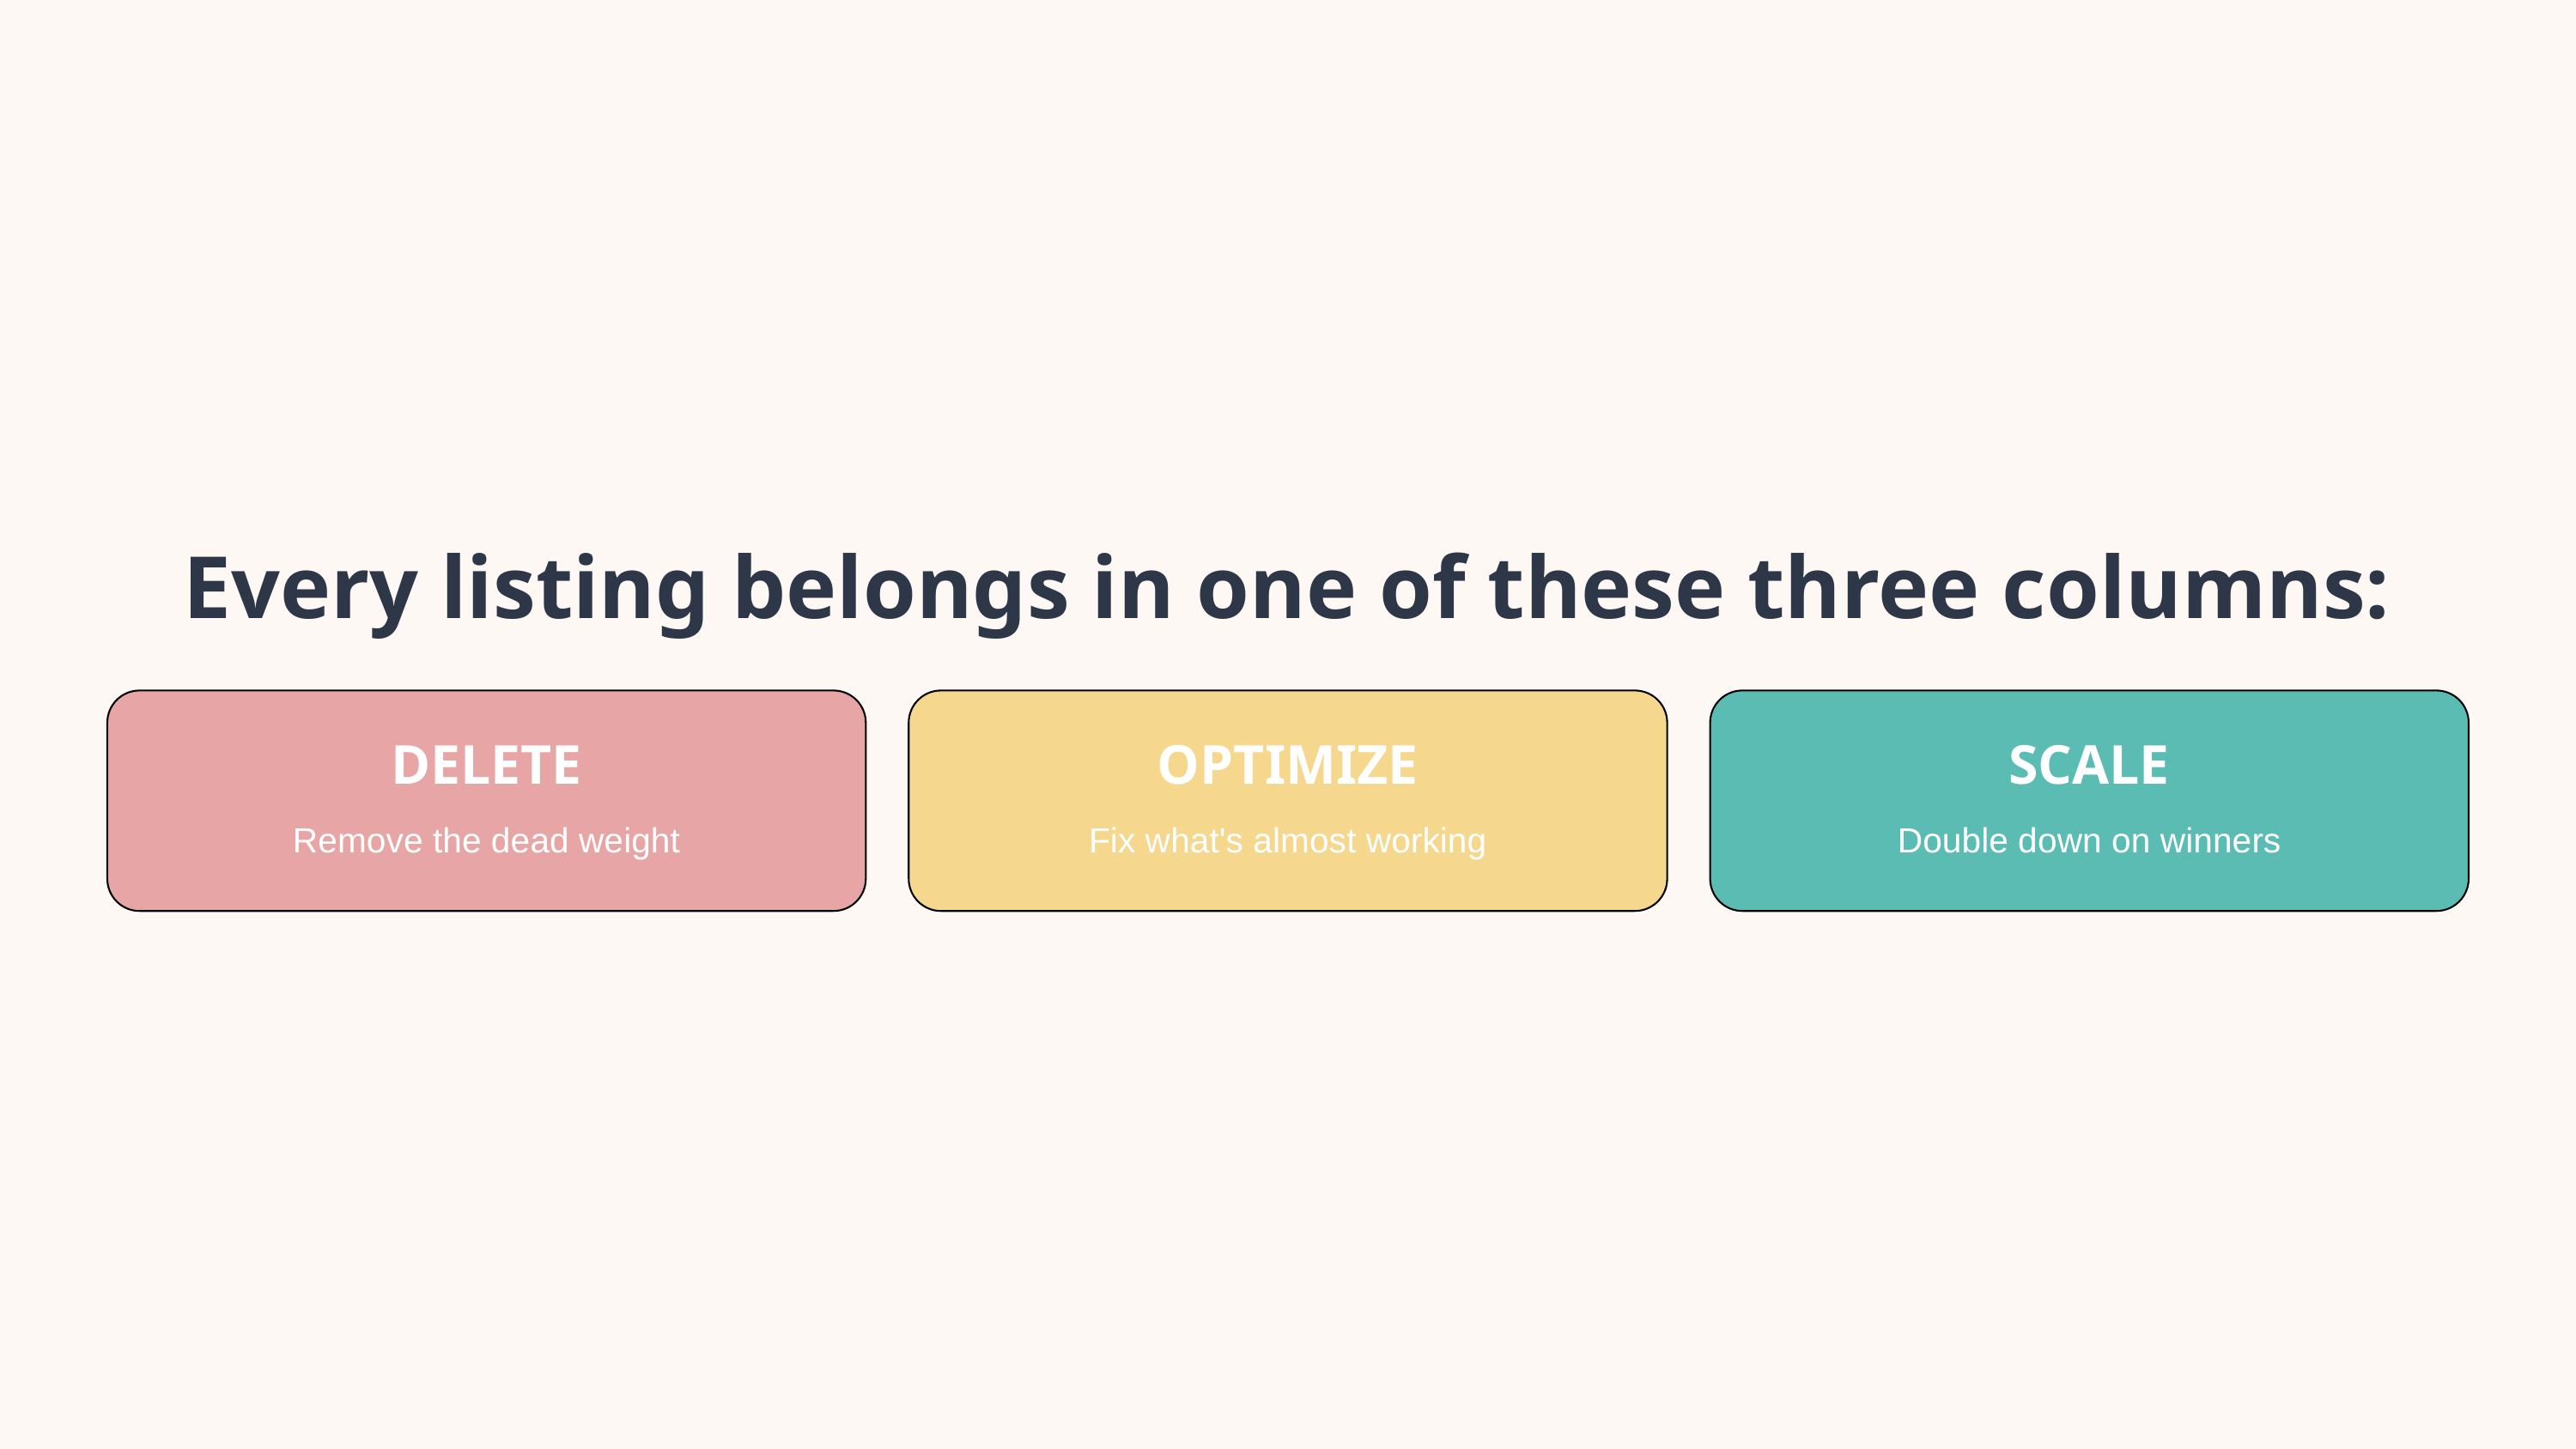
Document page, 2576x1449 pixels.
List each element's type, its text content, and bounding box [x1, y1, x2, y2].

text_box Every listing belongs in one of these three columns: [155, 549, 2421, 636]
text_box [908, 690, 1668, 912]
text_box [106, 690, 866, 912]
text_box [1710, 690, 2470, 912]
